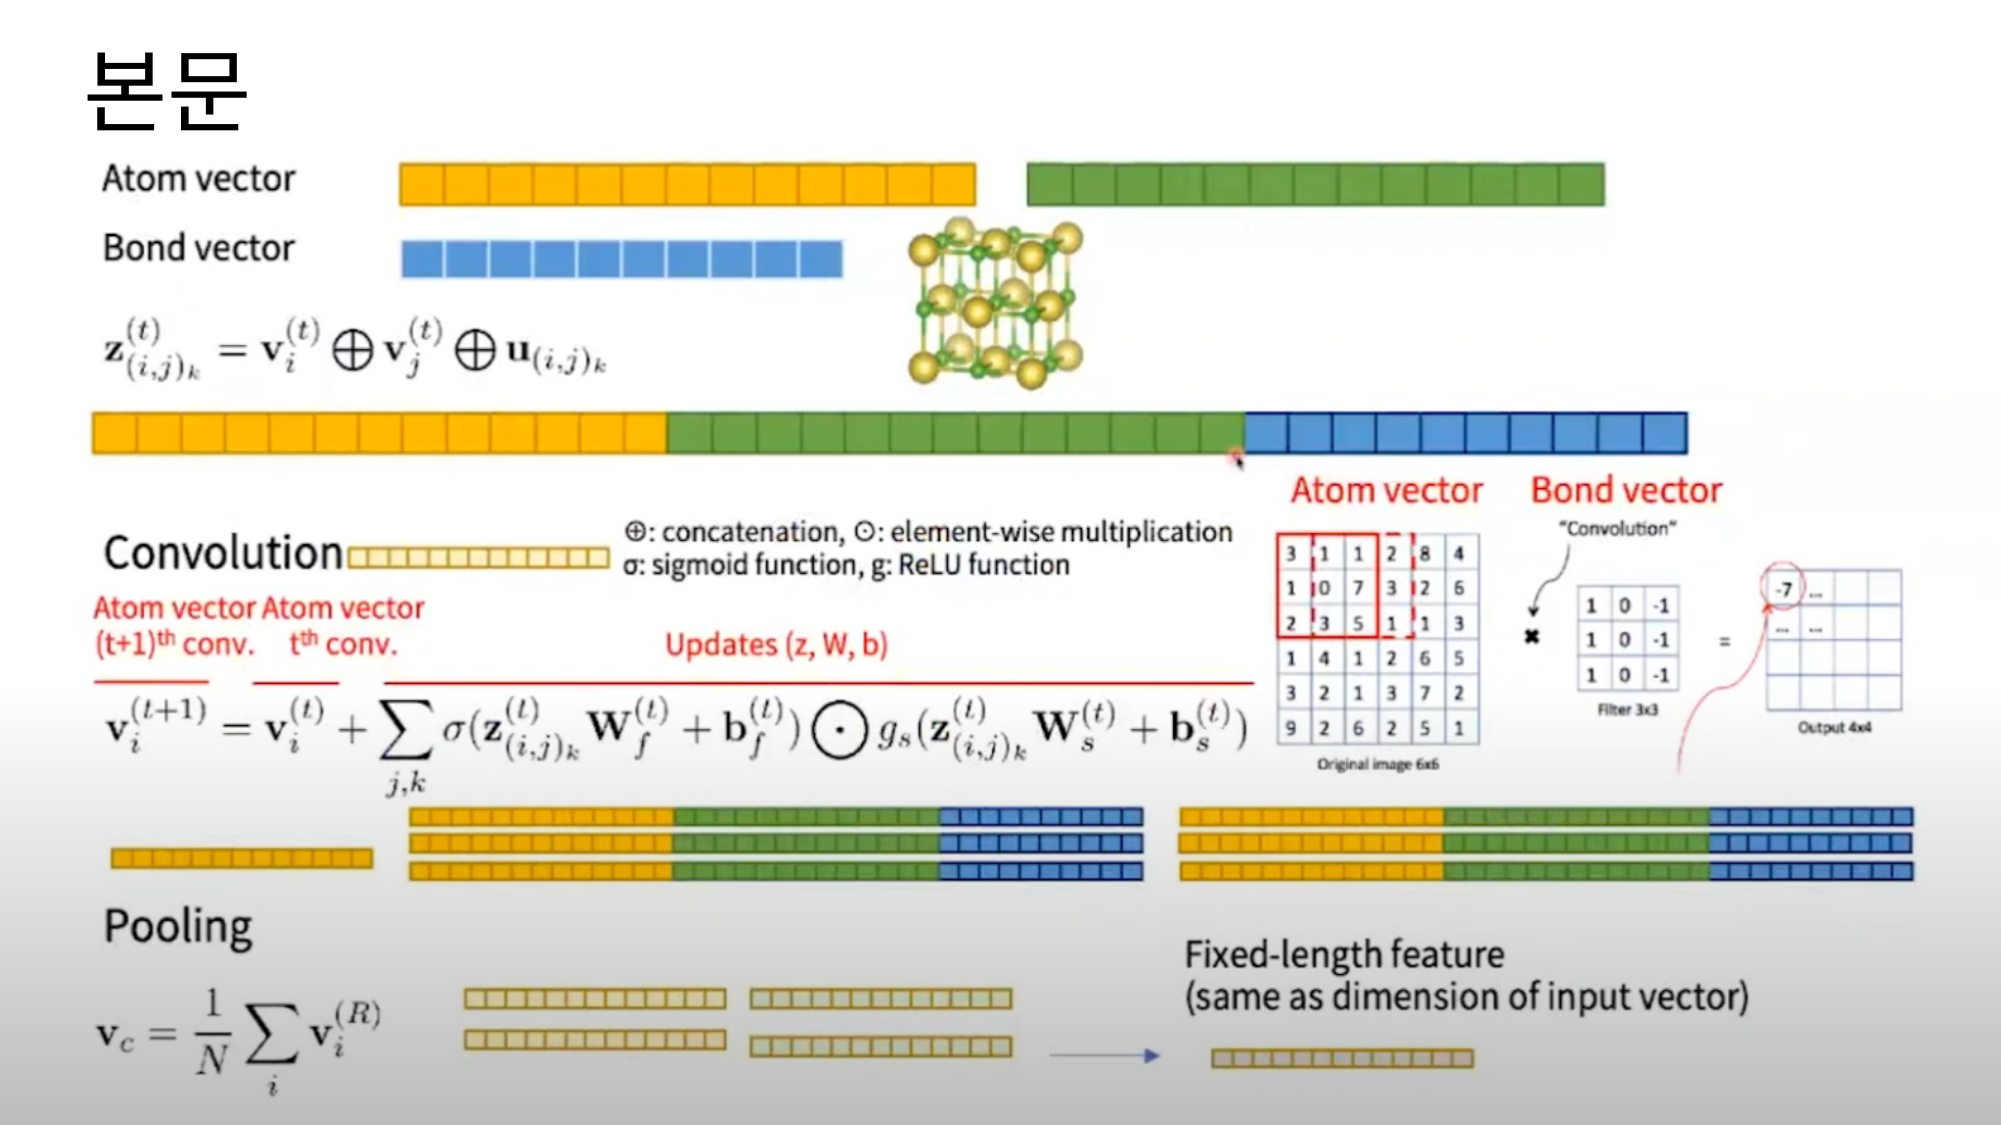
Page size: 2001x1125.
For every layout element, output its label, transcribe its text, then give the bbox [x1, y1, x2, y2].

picture [0, 117, 2001, 1125]
text_box 본문 [68, 38, 1794, 117]
